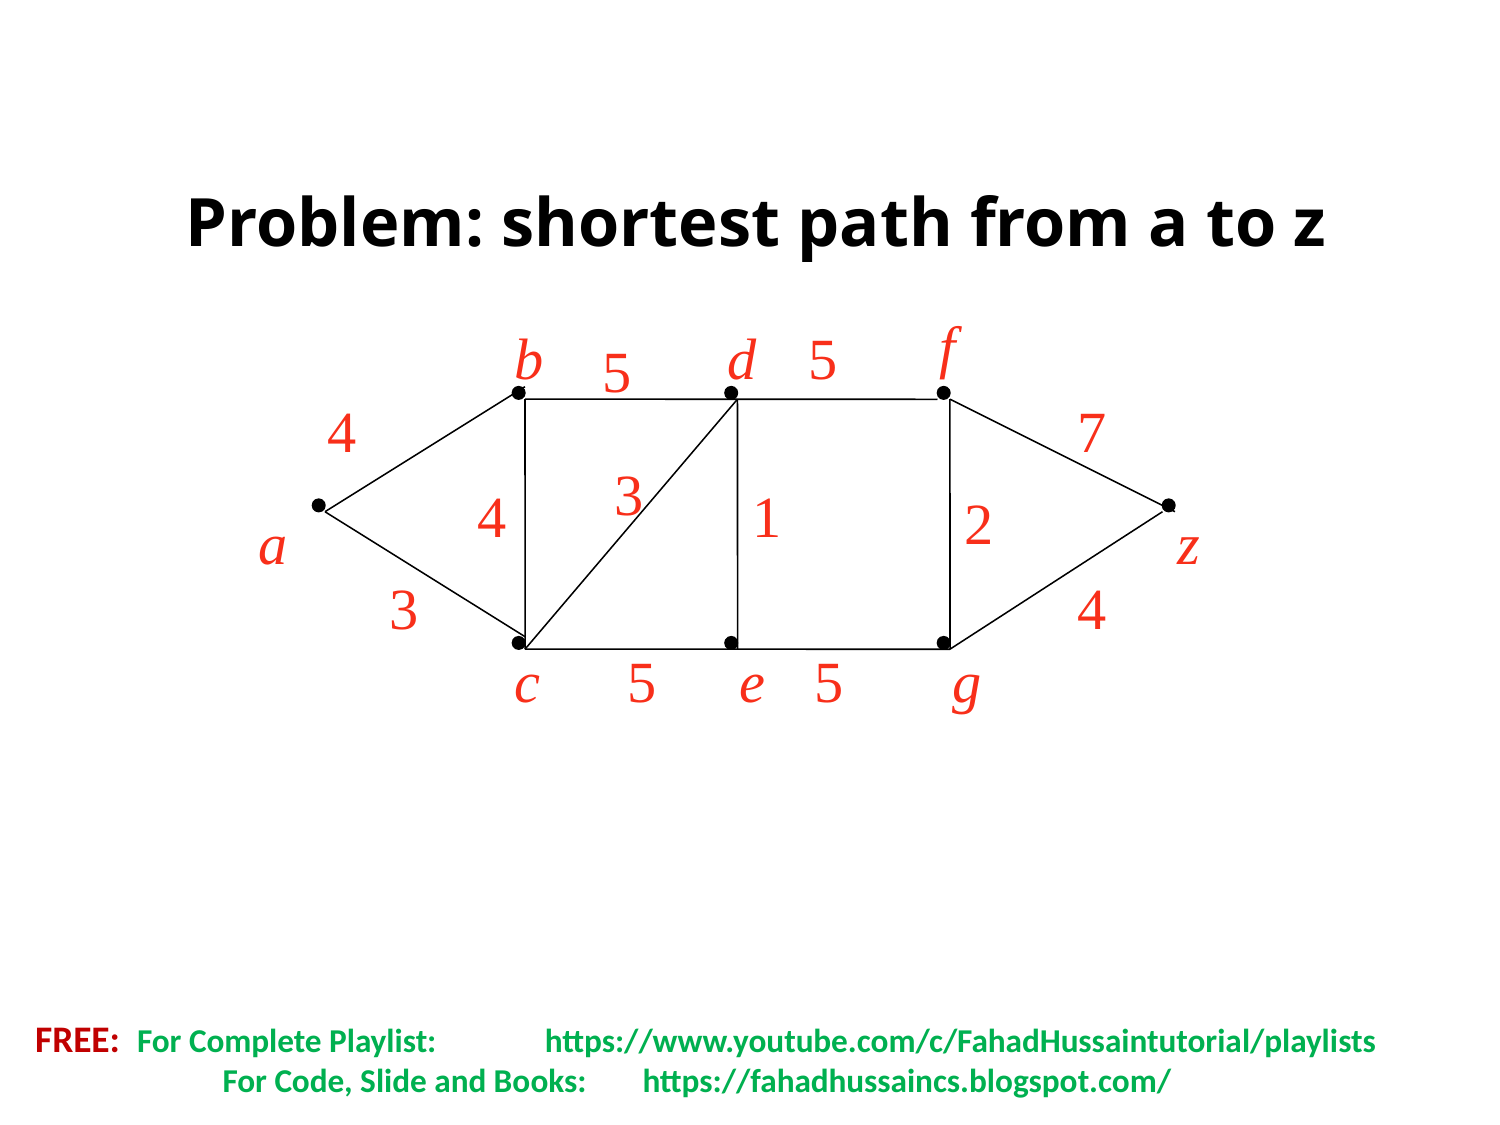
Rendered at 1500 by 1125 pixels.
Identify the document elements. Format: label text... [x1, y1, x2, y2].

title Problem: shortest path from a to z [125, 174, 1388, 275]
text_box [312, 386, 1175, 650]
text_box f [924, 301, 994, 386]
text_box d [712, 314, 782, 386]
text_box a [243, 499, 312, 584]
text_box 5 [793, 314, 857, 386]
text_box e [724, 650, 794, 722]
text_box 5 [612, 650, 675, 722]
text_box c [499, 650, 569, 722]
text_box 5 [587, 326, 650, 386]
text_box FREE: For Complete Playlist: https://www.youtube.com/c/FahadHussaintutorial/playlists For Code, Slide and Books: https://fahadhussaincs.blogspot.com/ [20, 1007, 1480, 1107]
text_box b [499, 314, 569, 386]
text_box z [1175, 499, 1232, 584]
text_box 5 [799, 650, 863, 722]
text_box g [937, 650, 1007, 722]
